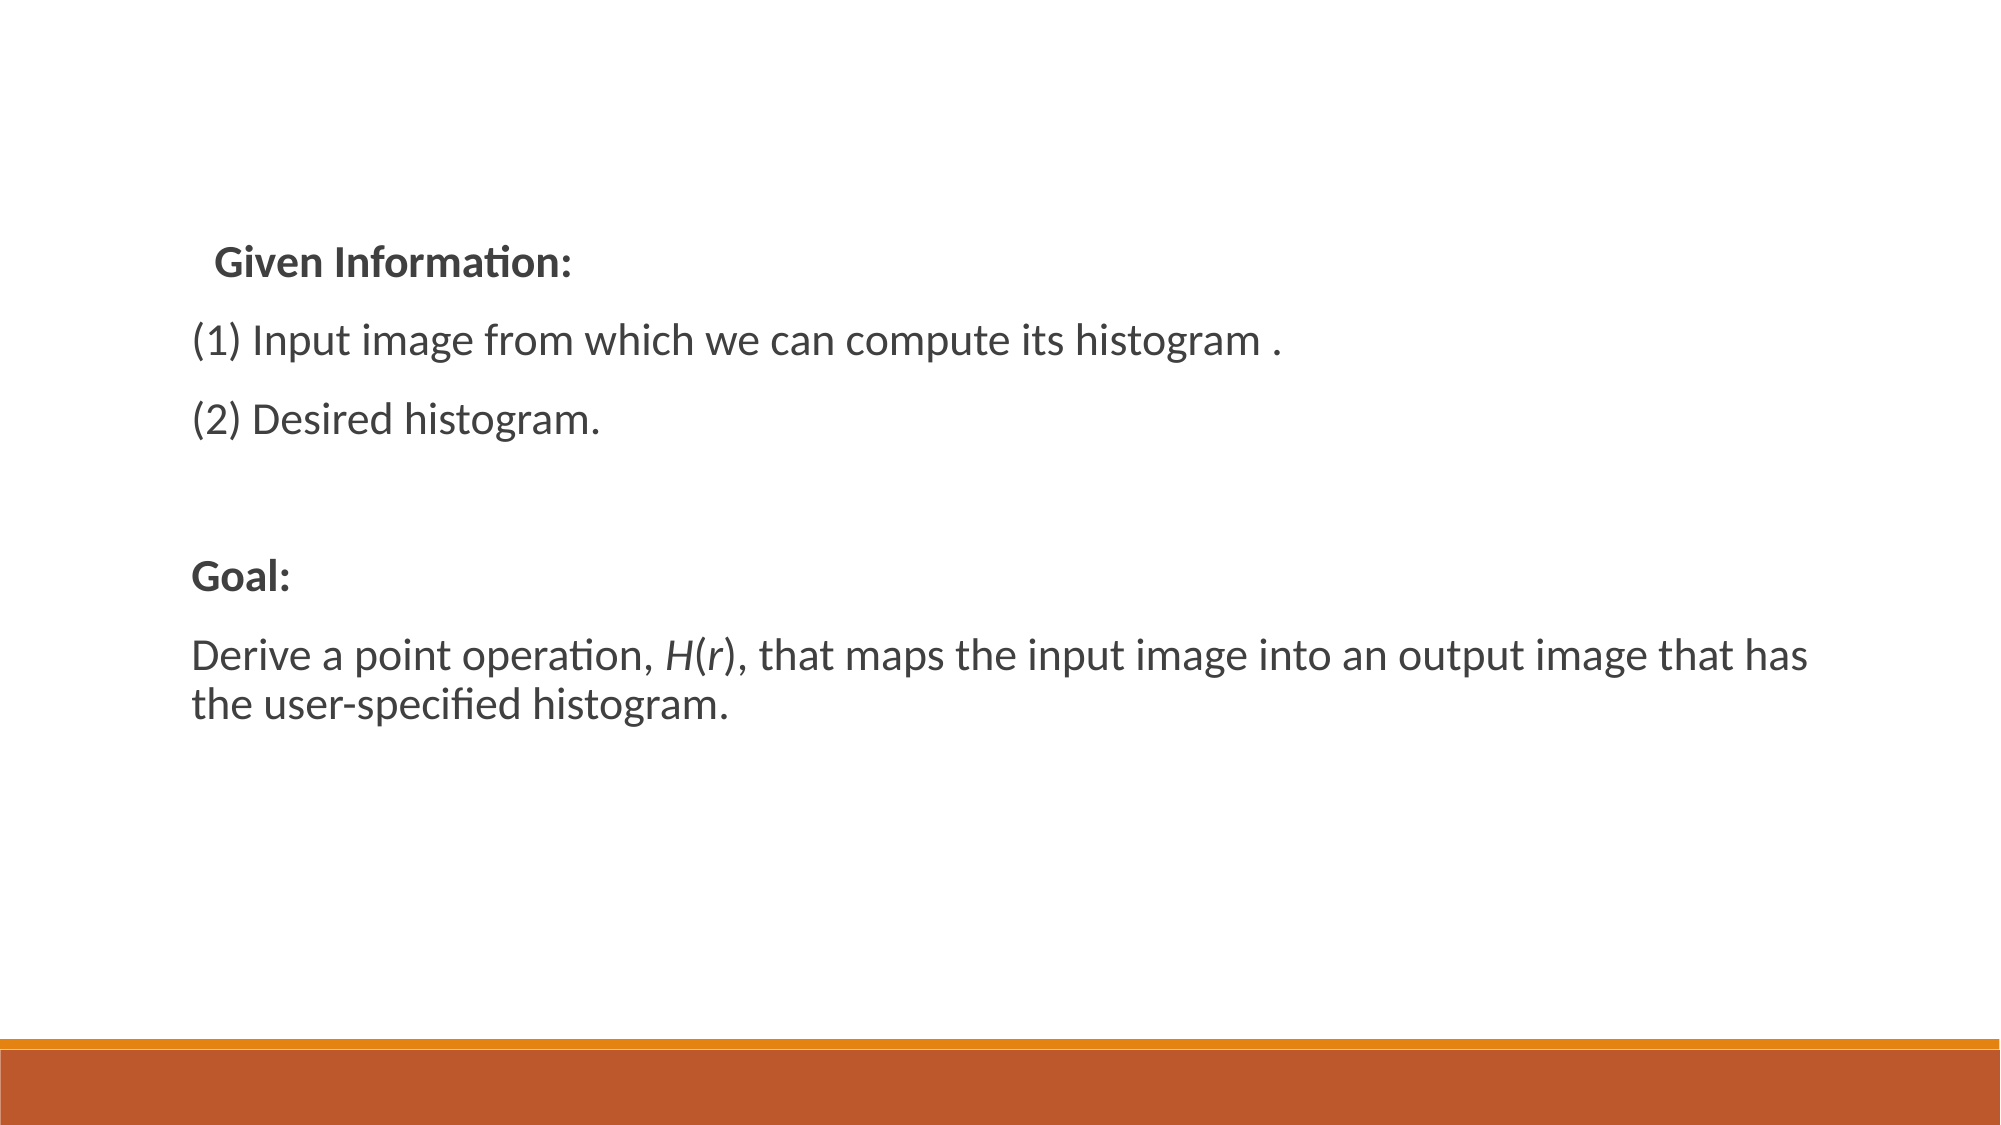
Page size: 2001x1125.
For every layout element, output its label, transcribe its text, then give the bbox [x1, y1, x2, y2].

list Given Information: (1) Input image from which we can compute its histogram . (2) Desired histogram. Goal: Derive a point operation, H(r), that maps the input image into an output image that has the user-specified histogram. [176, 230, 1827, 891]
